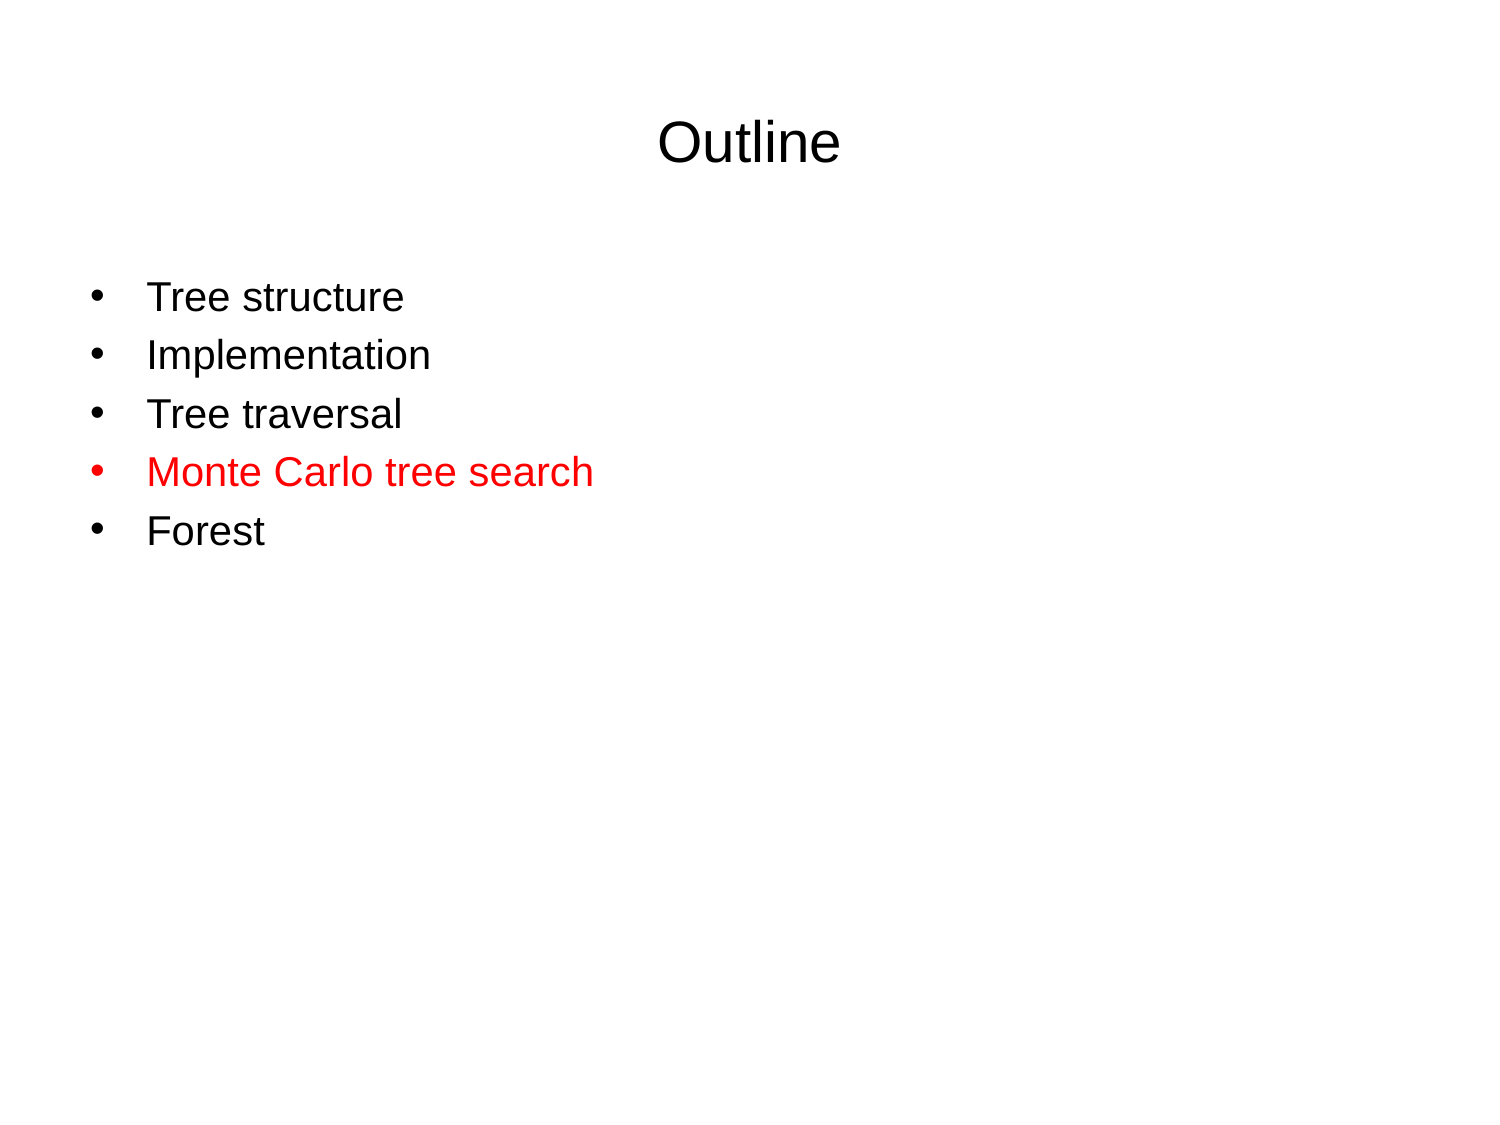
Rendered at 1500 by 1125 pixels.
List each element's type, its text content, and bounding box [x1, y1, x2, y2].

list Tree structure Implementation Tree traversal Monte Carlo tree search Forest [74, 262, 1426, 1006]
title Outline [74, 44, 1426, 233]
